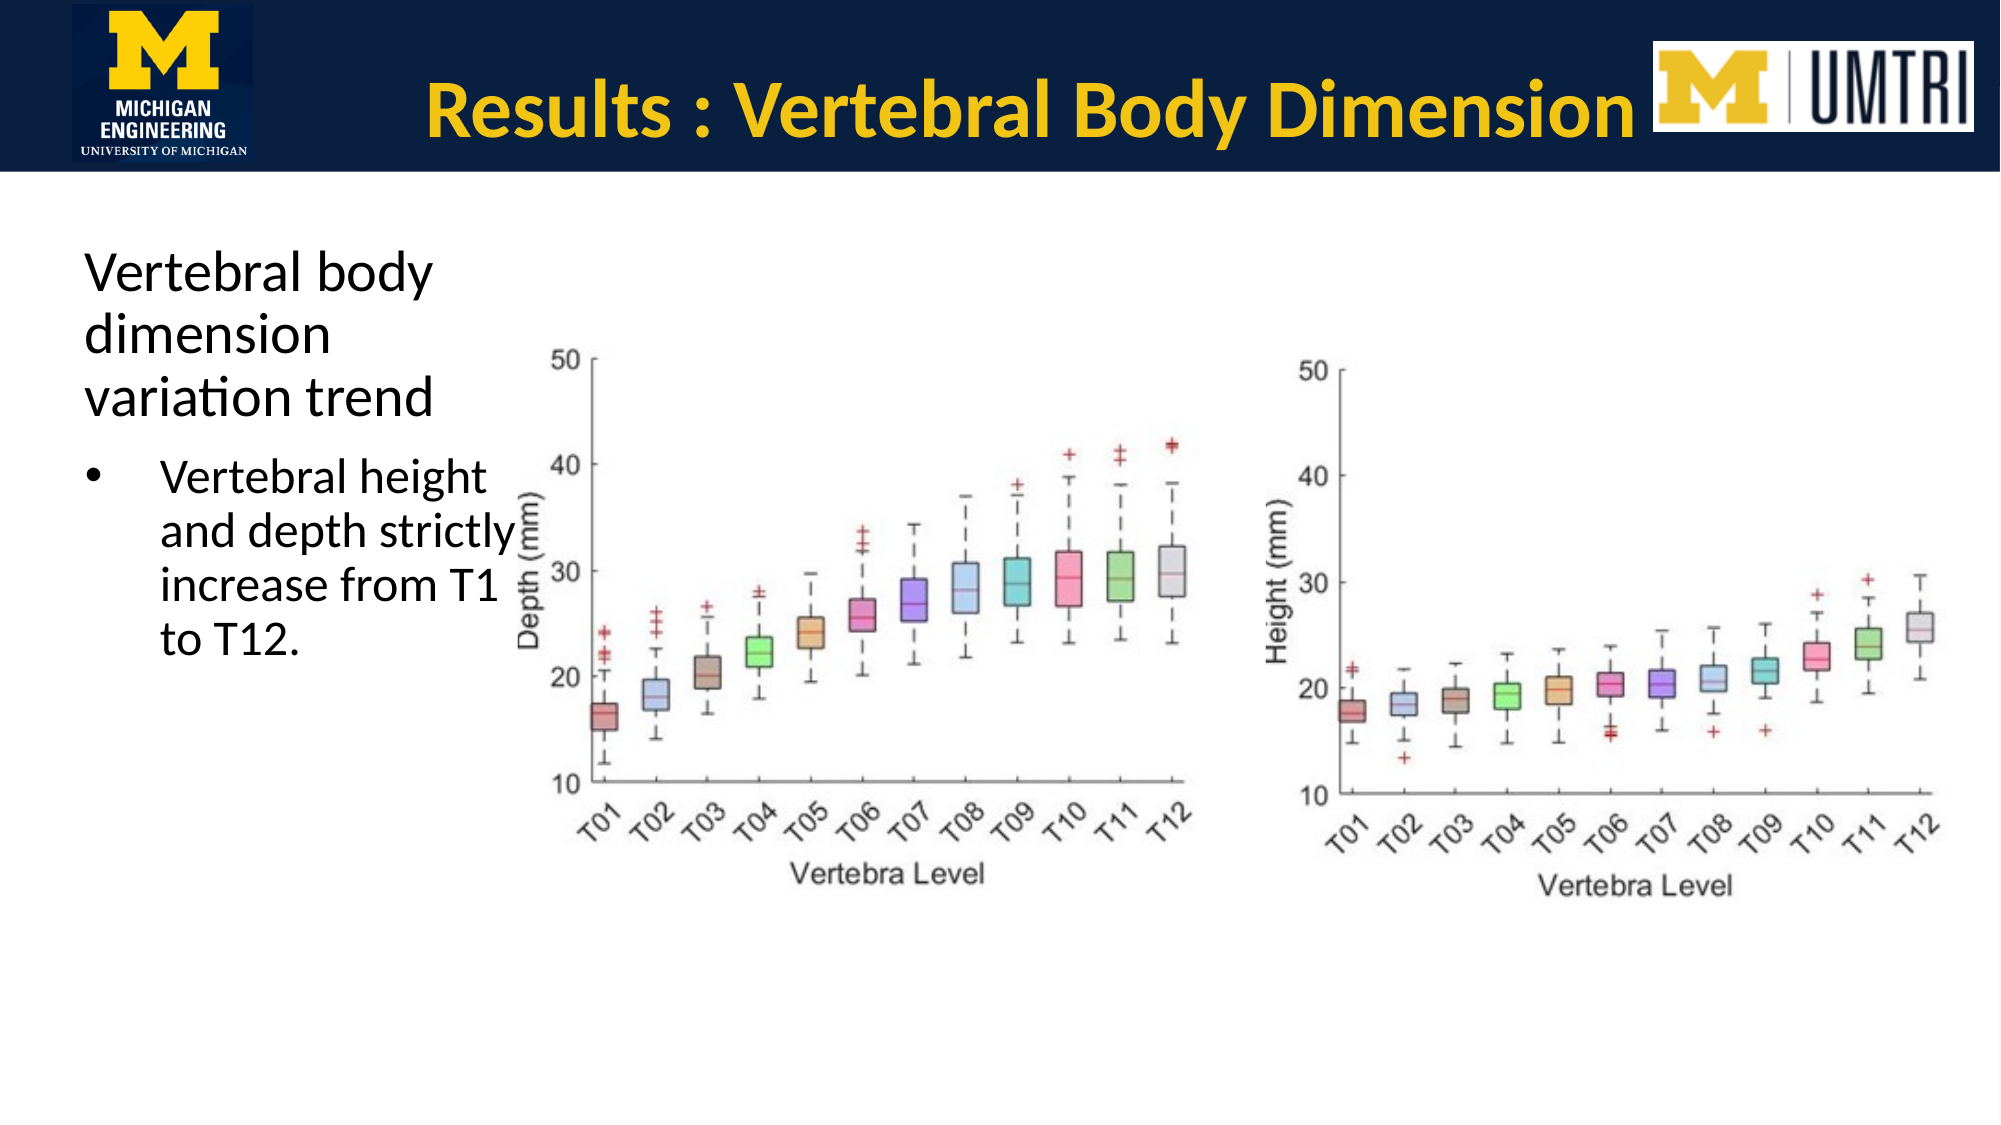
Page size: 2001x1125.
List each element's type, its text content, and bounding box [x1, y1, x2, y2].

list Vertebral body dimension variation trend Vertebral height and depth strictly increase from T1 to T12. [72, 234, 531, 1044]
picture [71, 3, 253, 162]
picture [1653, 41, 1975, 133]
picture [517, 316, 1233, 891]
picture [1265, 327, 1981, 903]
title Results : Vertebral Body Dimension [346, 69, 1717, 156]
